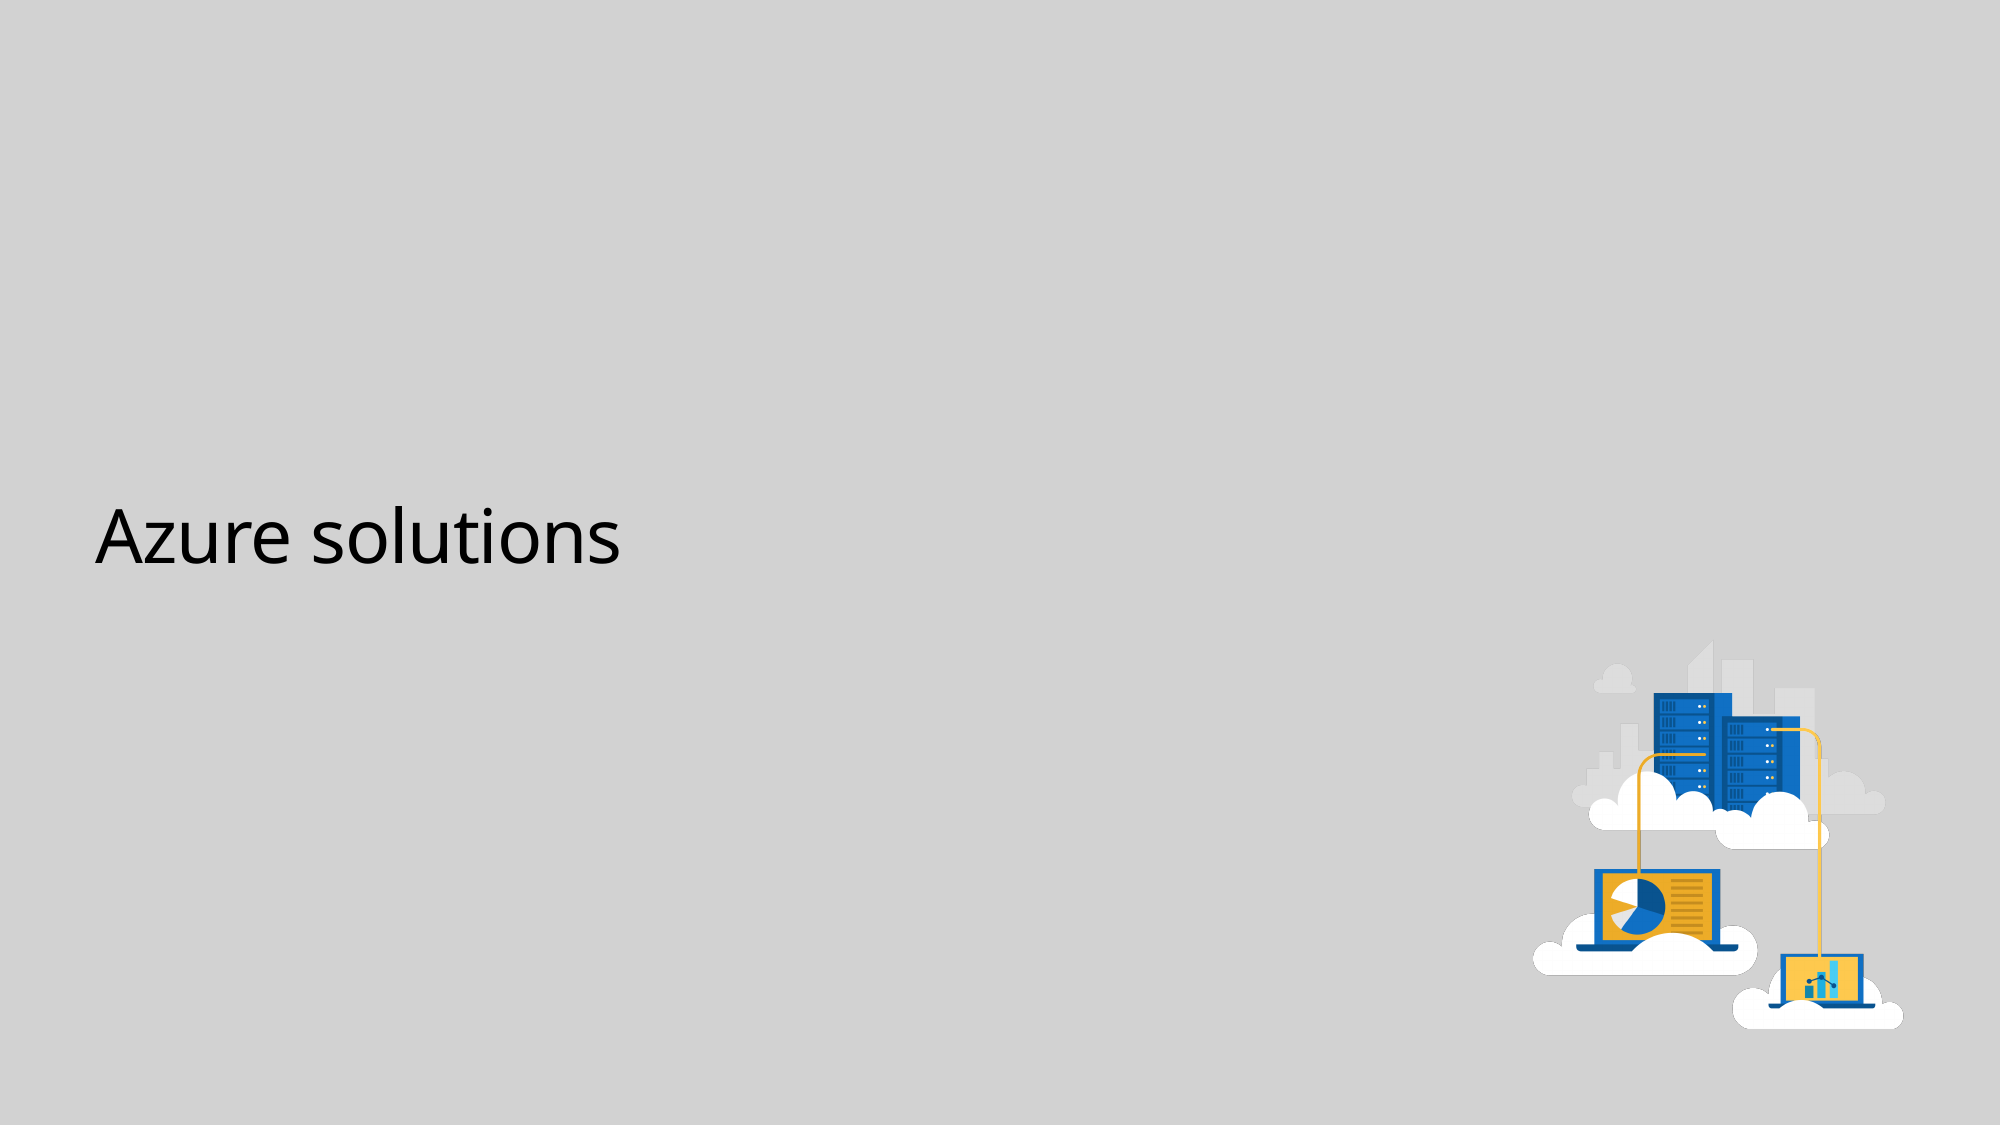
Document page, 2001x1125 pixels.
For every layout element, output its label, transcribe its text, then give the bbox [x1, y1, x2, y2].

picture [1532, 639, 1905, 1029]
title Azure solutions [95, 497, 1596, 580]
